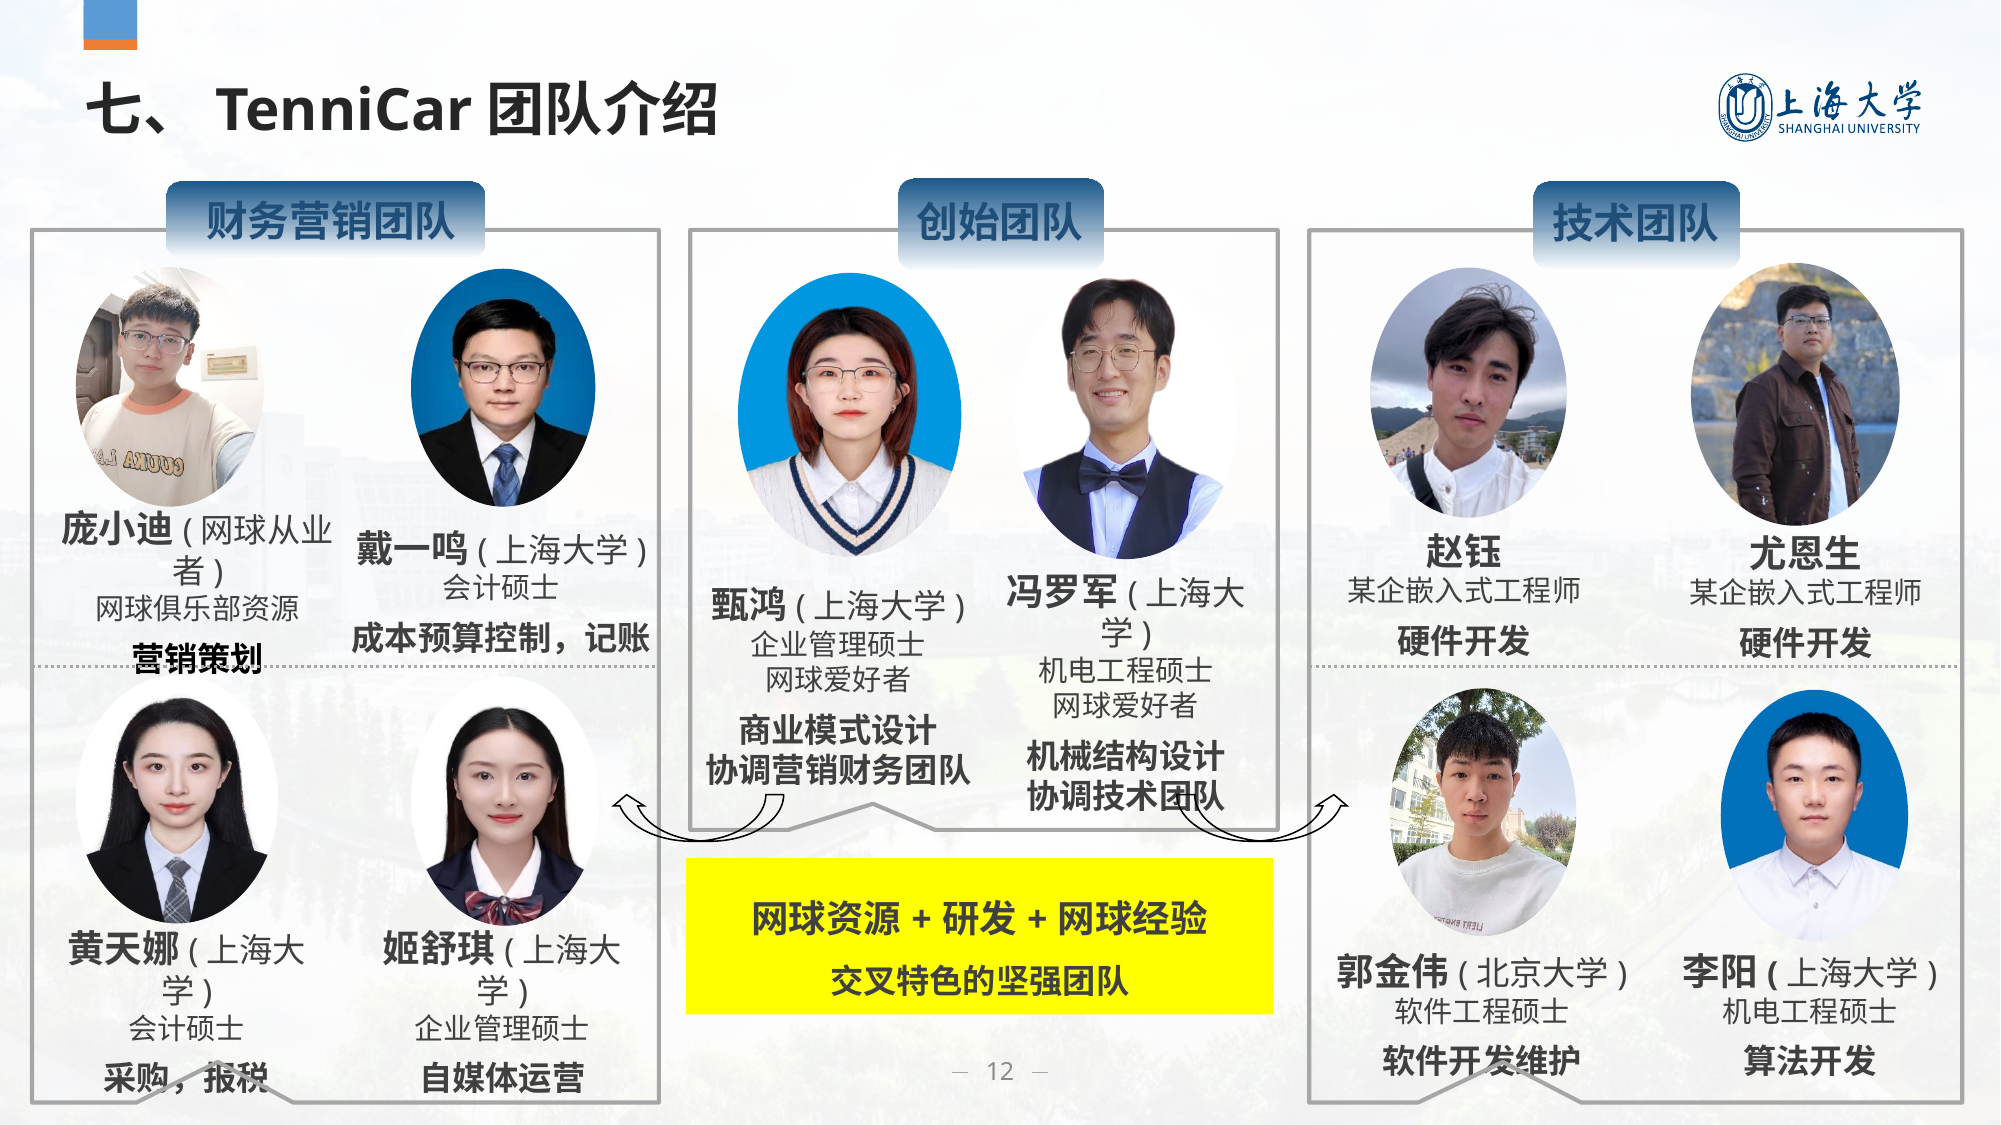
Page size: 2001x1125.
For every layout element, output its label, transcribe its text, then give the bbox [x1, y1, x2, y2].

text_box 网球资源+研发+网球经验 交叉特色的坚强团队 [685, 857, 1274, 1015]
title 七、TenniCar团队介绍 [85, 59, 1654, 155]
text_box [22, 181, 673, 1103]
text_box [1297, 181, 1999, 1103]
slide_number 12 [967, 1042, 1033, 1103]
text_box 甄鸿(上海大学) 企业管理硕士 网球爱好者 商业模式设计 协调营销财务团队 [683, 585, 688, 785]
text_box [1200, 830, 1297, 843]
text_box [673, 830, 761, 843]
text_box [690, 178, 1280, 830]
